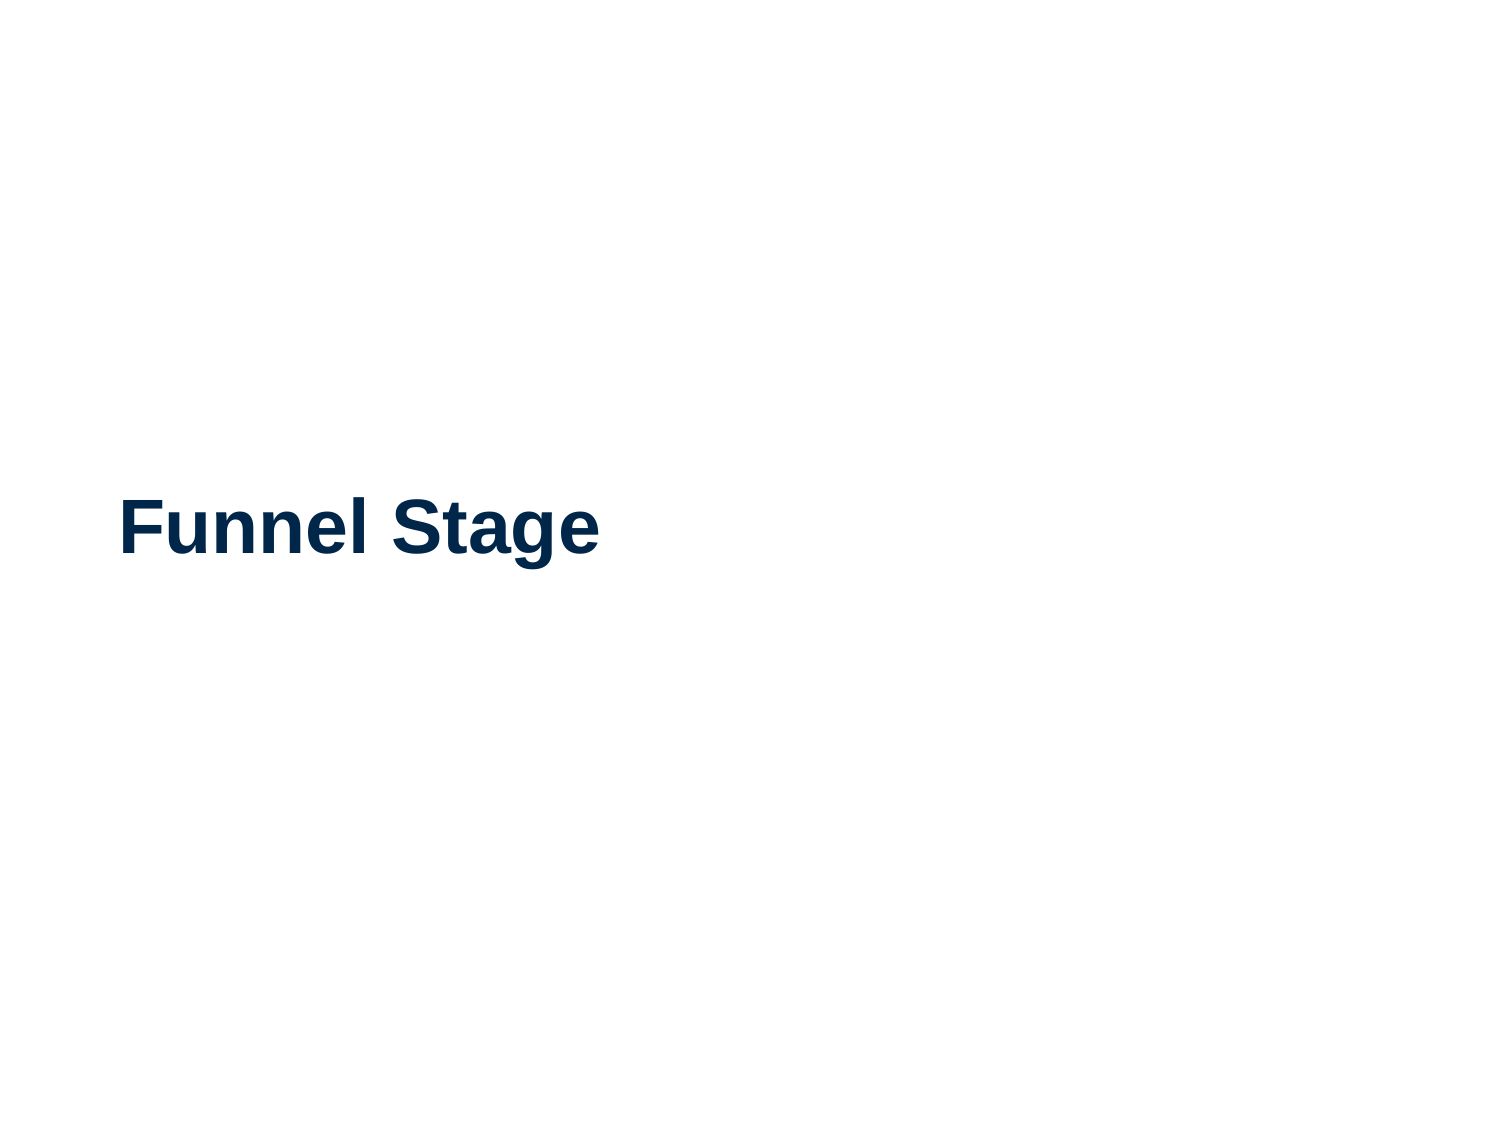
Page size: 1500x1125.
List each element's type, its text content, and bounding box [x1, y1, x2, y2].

title Funnel Stage [0, 485, 826, 666]
